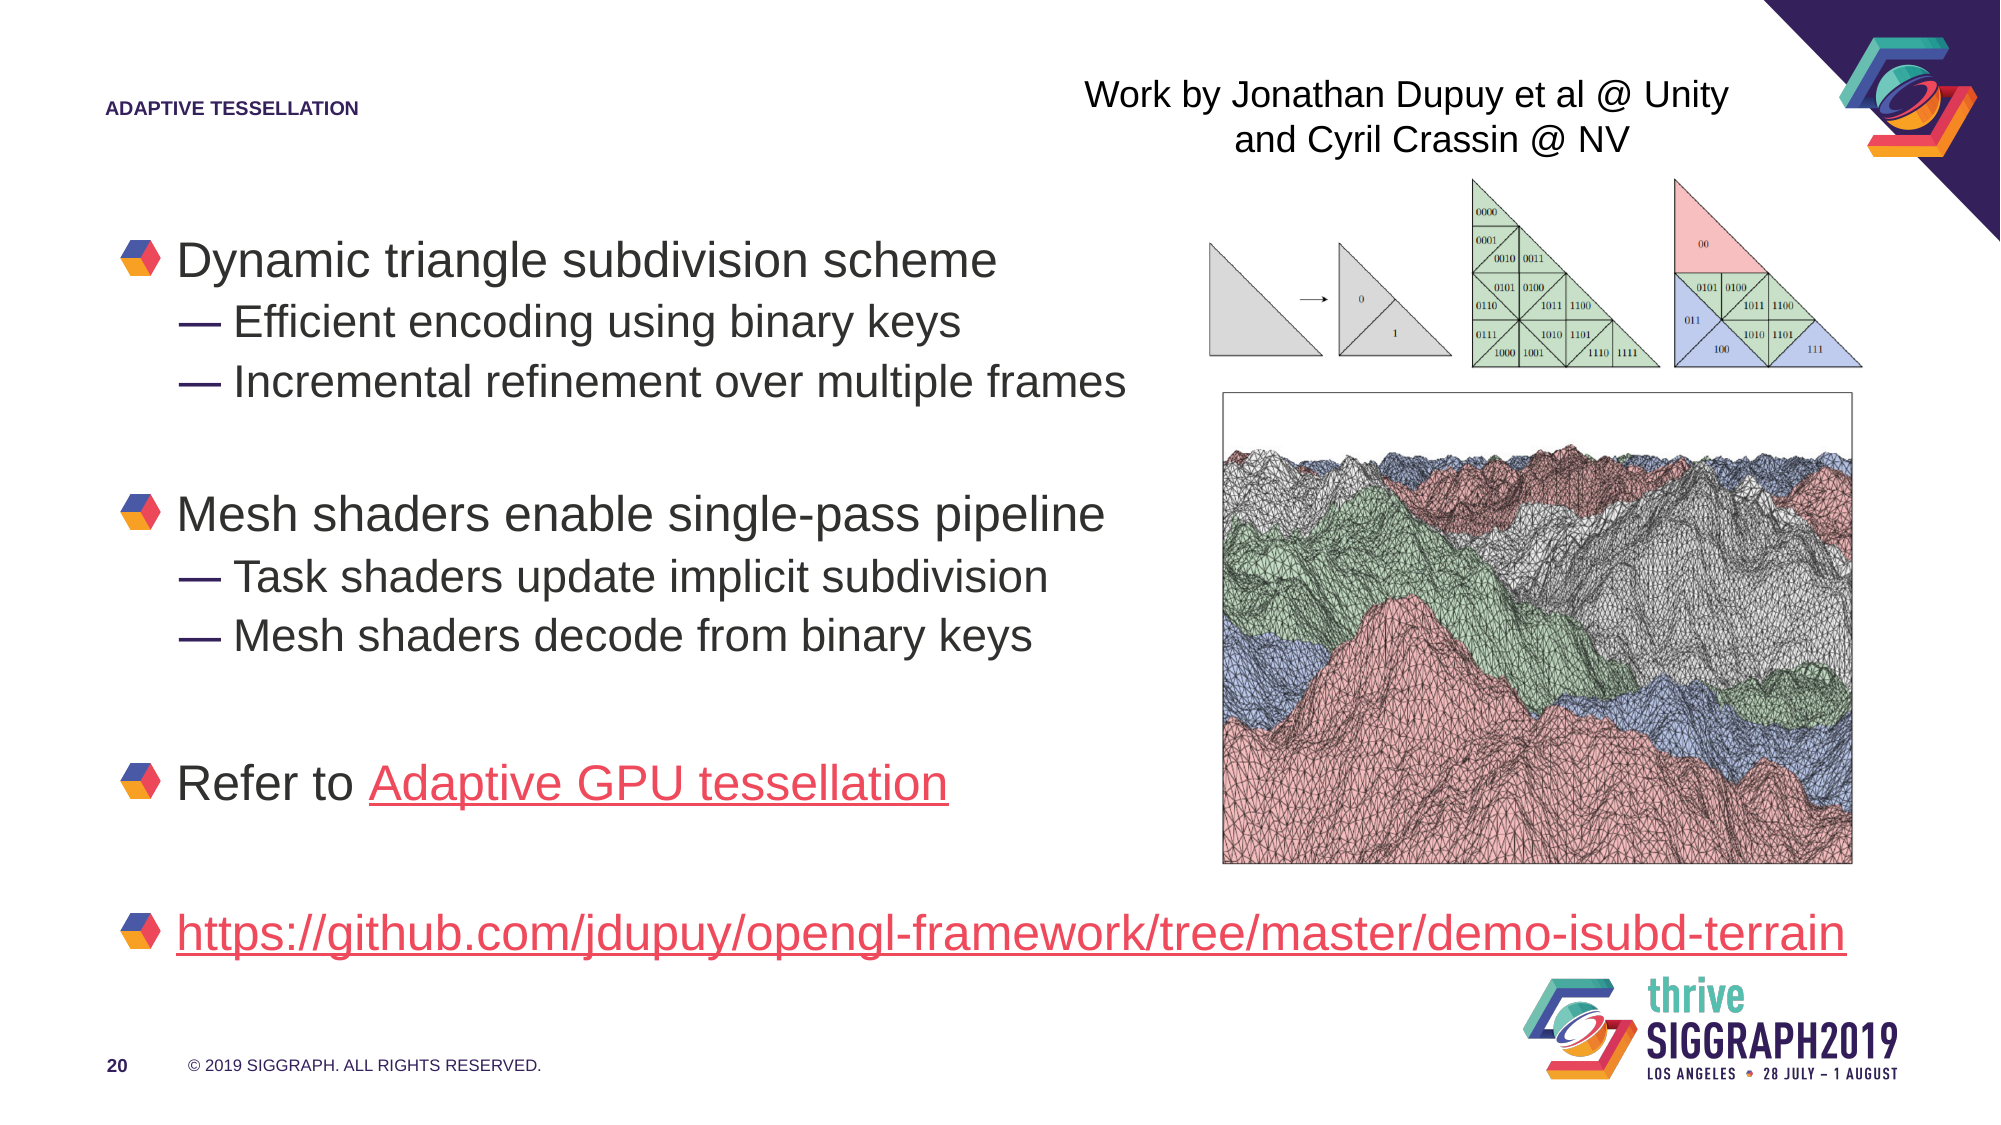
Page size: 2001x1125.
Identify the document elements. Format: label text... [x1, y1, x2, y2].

list Dynamic triangle subdivision scheme Efficient encoding using binary keys Incremental refinement over multiple frames Mesh shaders enable single-pass pipeline Task shaders update implicit subdivision Mesh shaders decode from binary keys Refer to Adaptive GPU tessellation https://github.com/jdupuy/opengl-framework/tree/master/demo-isubd-terrain [105, 226, 1896, 977]
picture [1, 0, 2000, 1125]
title Adaptive tessellation [105, 23, 1749, 195]
text_box Work by Jonathan Dupuy et al @ Unity and Cyril Crassin @ NV [1069, 62, 1745, 168]
slide_number 20 [106, 1034, 179, 1095]
footer © 2019 SIGGRAPH. ALL RIGHTS RESERVED. [179, 1034, 1463, 1095]
